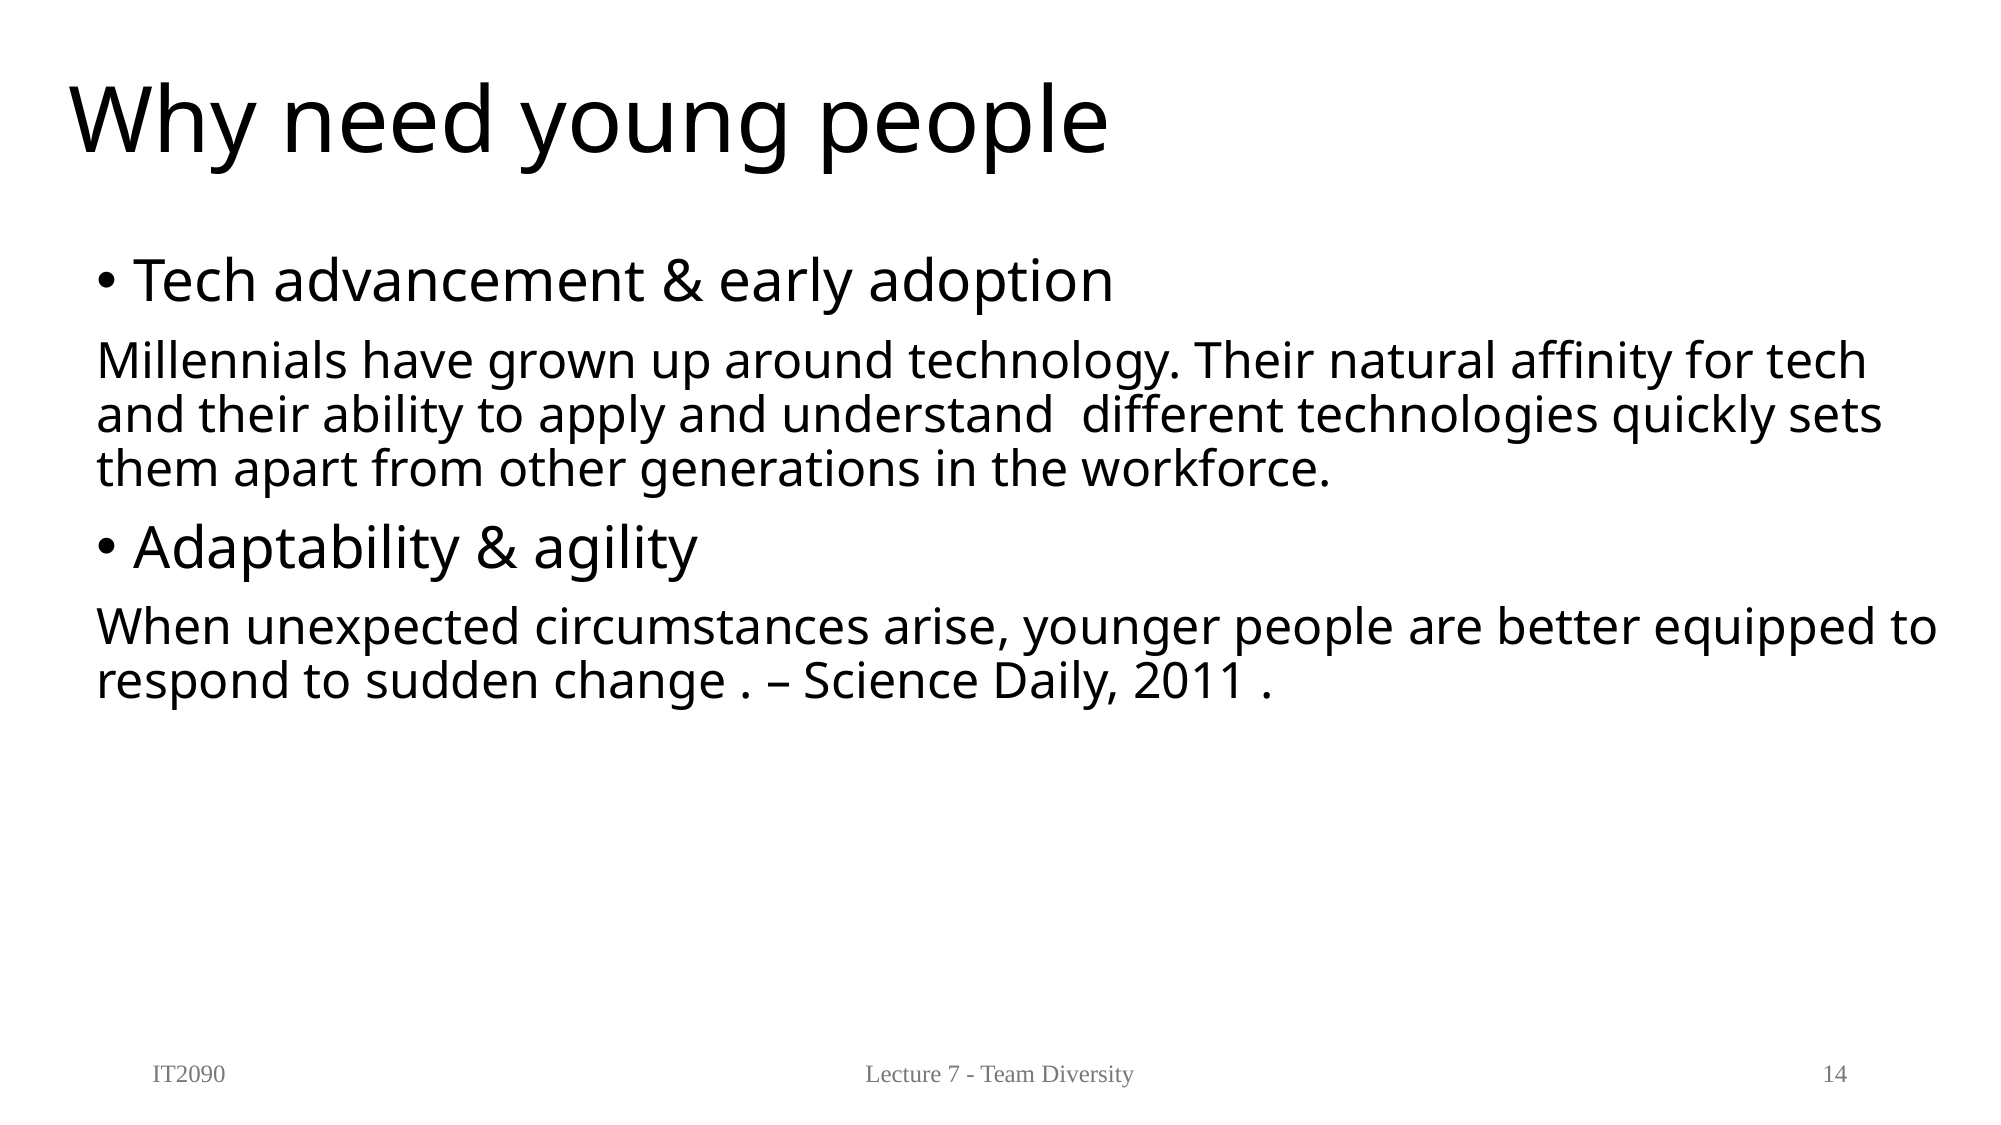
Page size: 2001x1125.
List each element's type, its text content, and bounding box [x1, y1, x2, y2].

slide_number IT2090 [137, 1042, 588, 1103]
footer Lecture 7 - Team Diversity [662, 1042, 1338, 1103]
slide_number 14 [1412, 1042, 1863, 1103]
list Tech advancement & early adoption Millennials have grown up around technology. Their natural affinity for tech and their ability to apply and understand different technologies quickly sets them apart from other generations in the workforce. Adaptability & agility When unexpected circumstances arise, younger people are better equipped to respond to sudden change . – Science Daily, 2011 . [81, 243, 1957, 1058]
title Why need young people [53, 13, 1779, 232]
